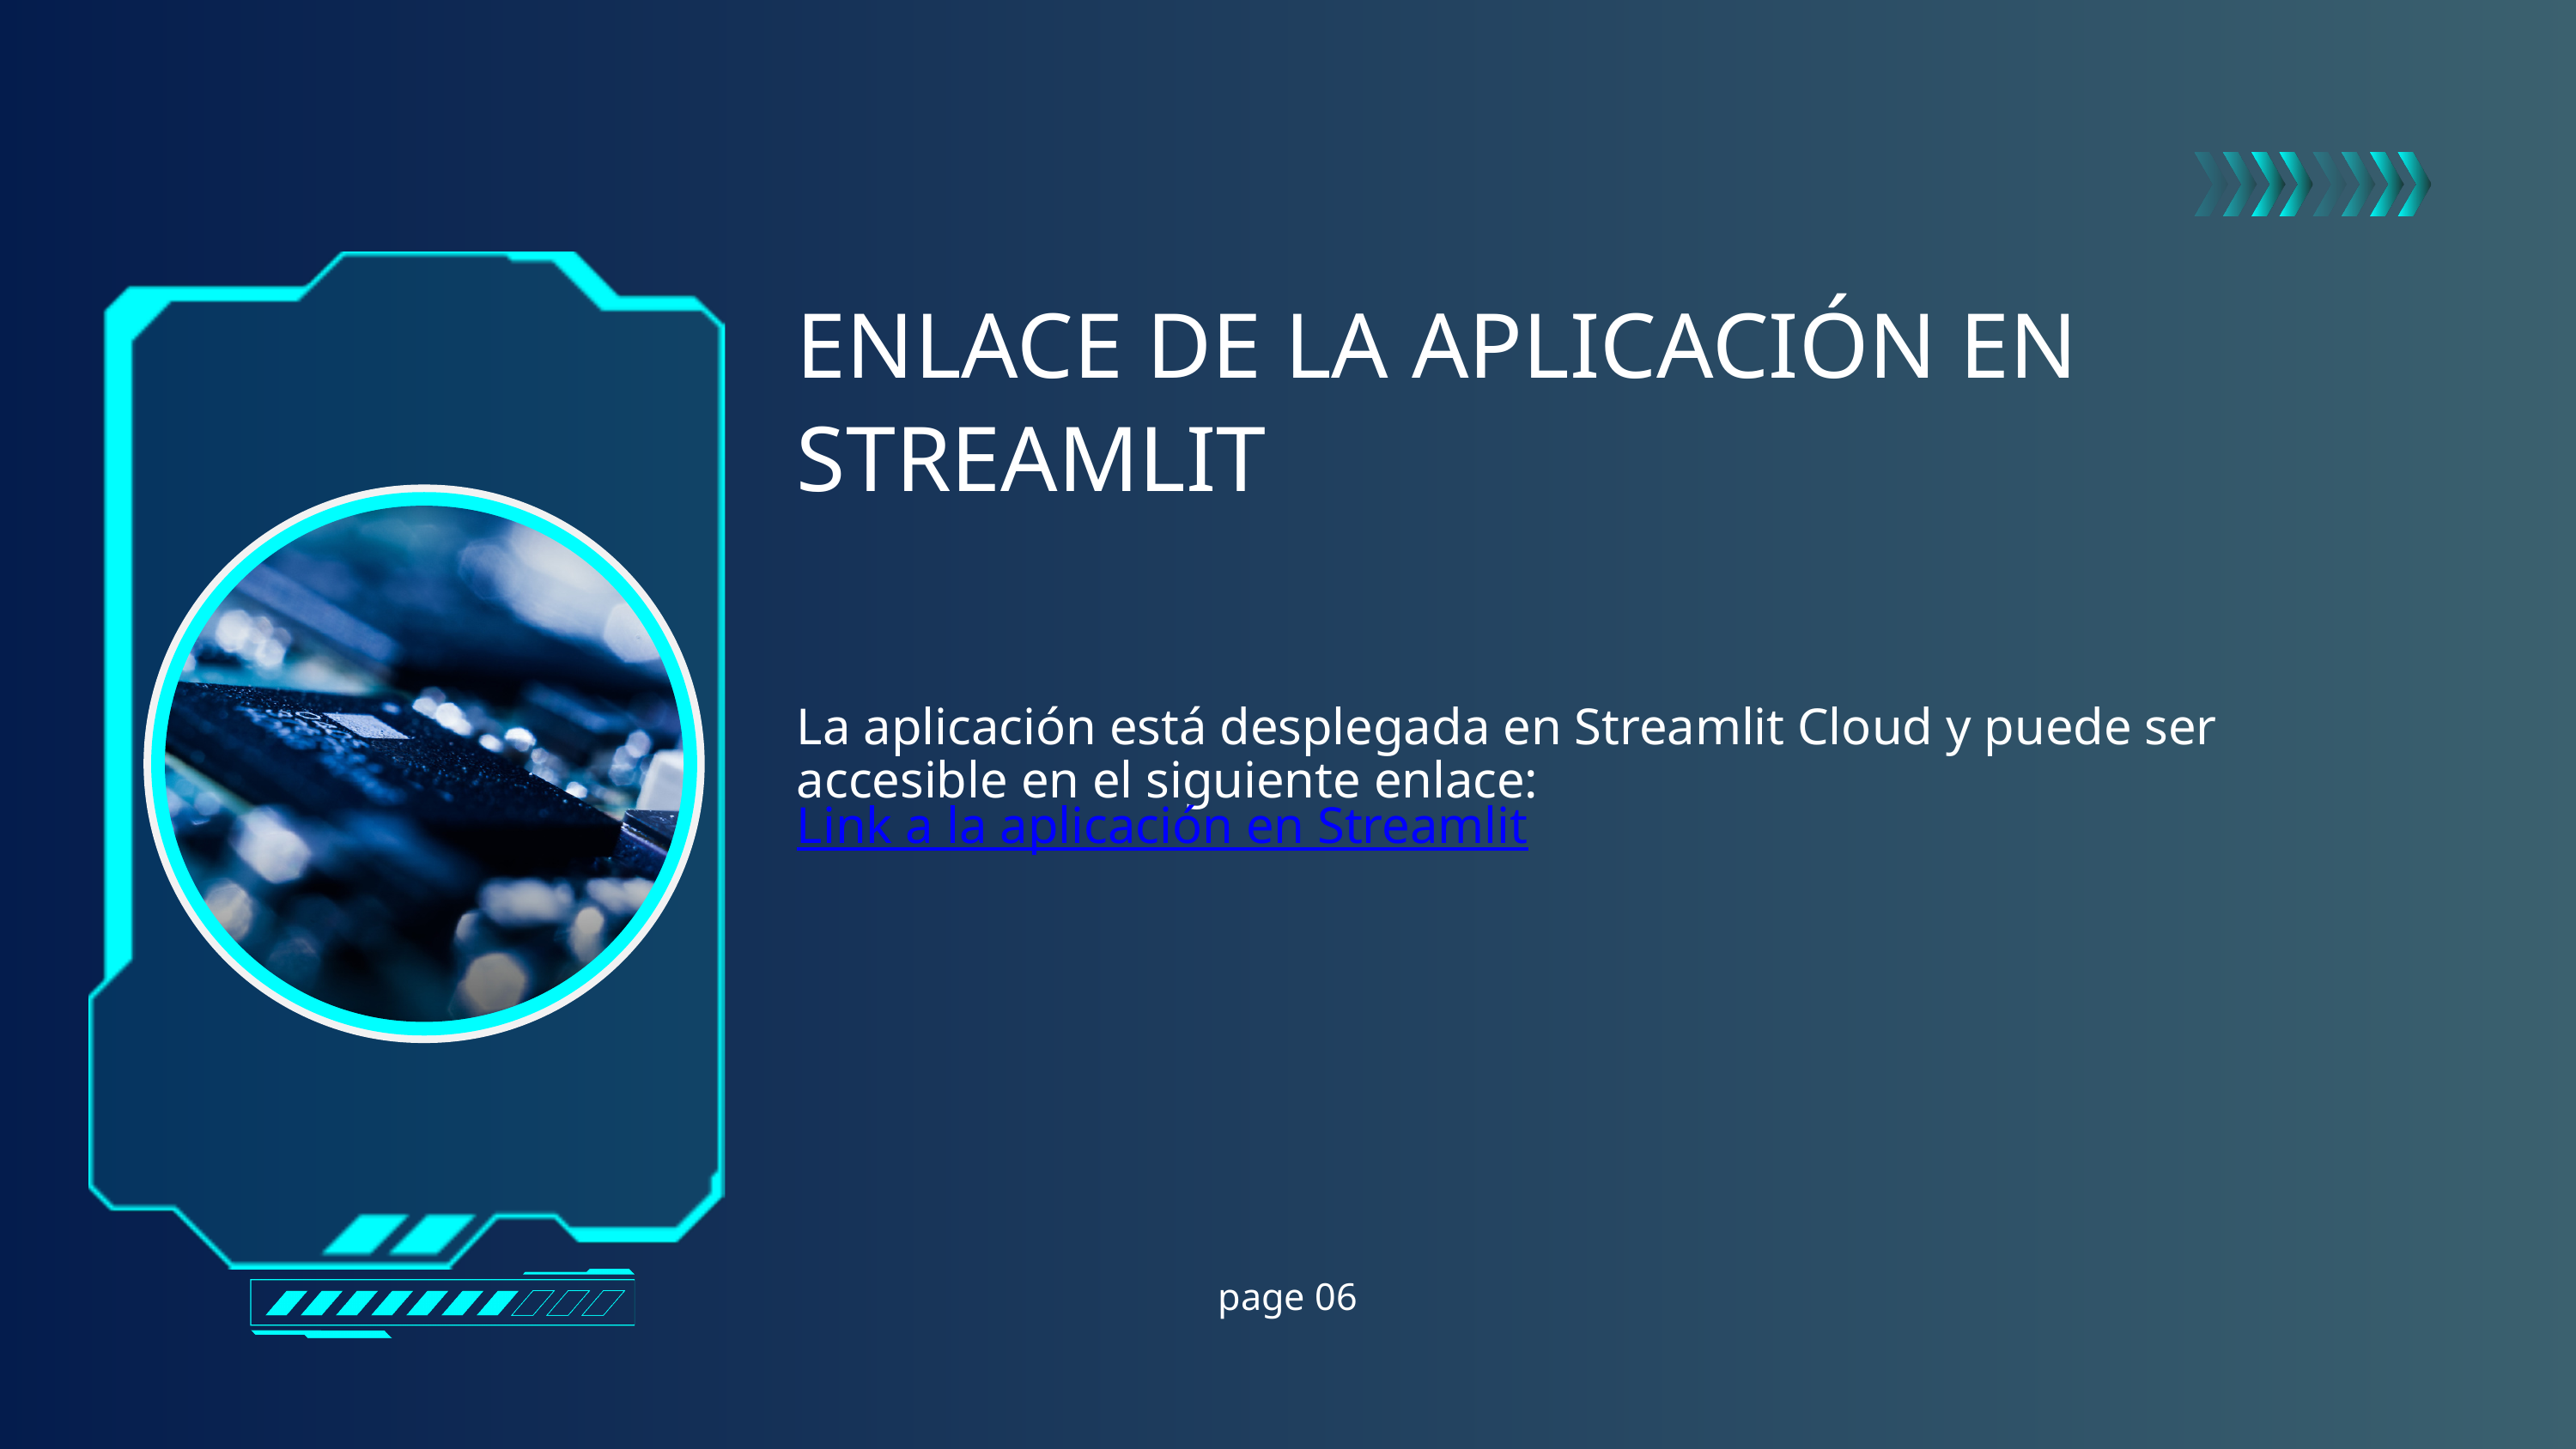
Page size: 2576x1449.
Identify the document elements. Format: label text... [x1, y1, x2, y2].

text_box ENLACE DE LA APLICACIÓN EN STREAMLIT [796, 283, 2195, 510]
text_box La aplicación está desplegada en Streamlit Cloud y puede ser accesible en el siguiente enlace: Link a la aplicación en Streamlit [796, 700, 2265, 916]
text_box [2313, 152, 2432, 216]
text_box [2194, 152, 2313, 216]
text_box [144, 484, 704, 1044]
text_box page 06 [1124, 1277, 1452, 1319]
text_box [250, 1270, 635, 1338]
text_box [88, 252, 726, 1270]
